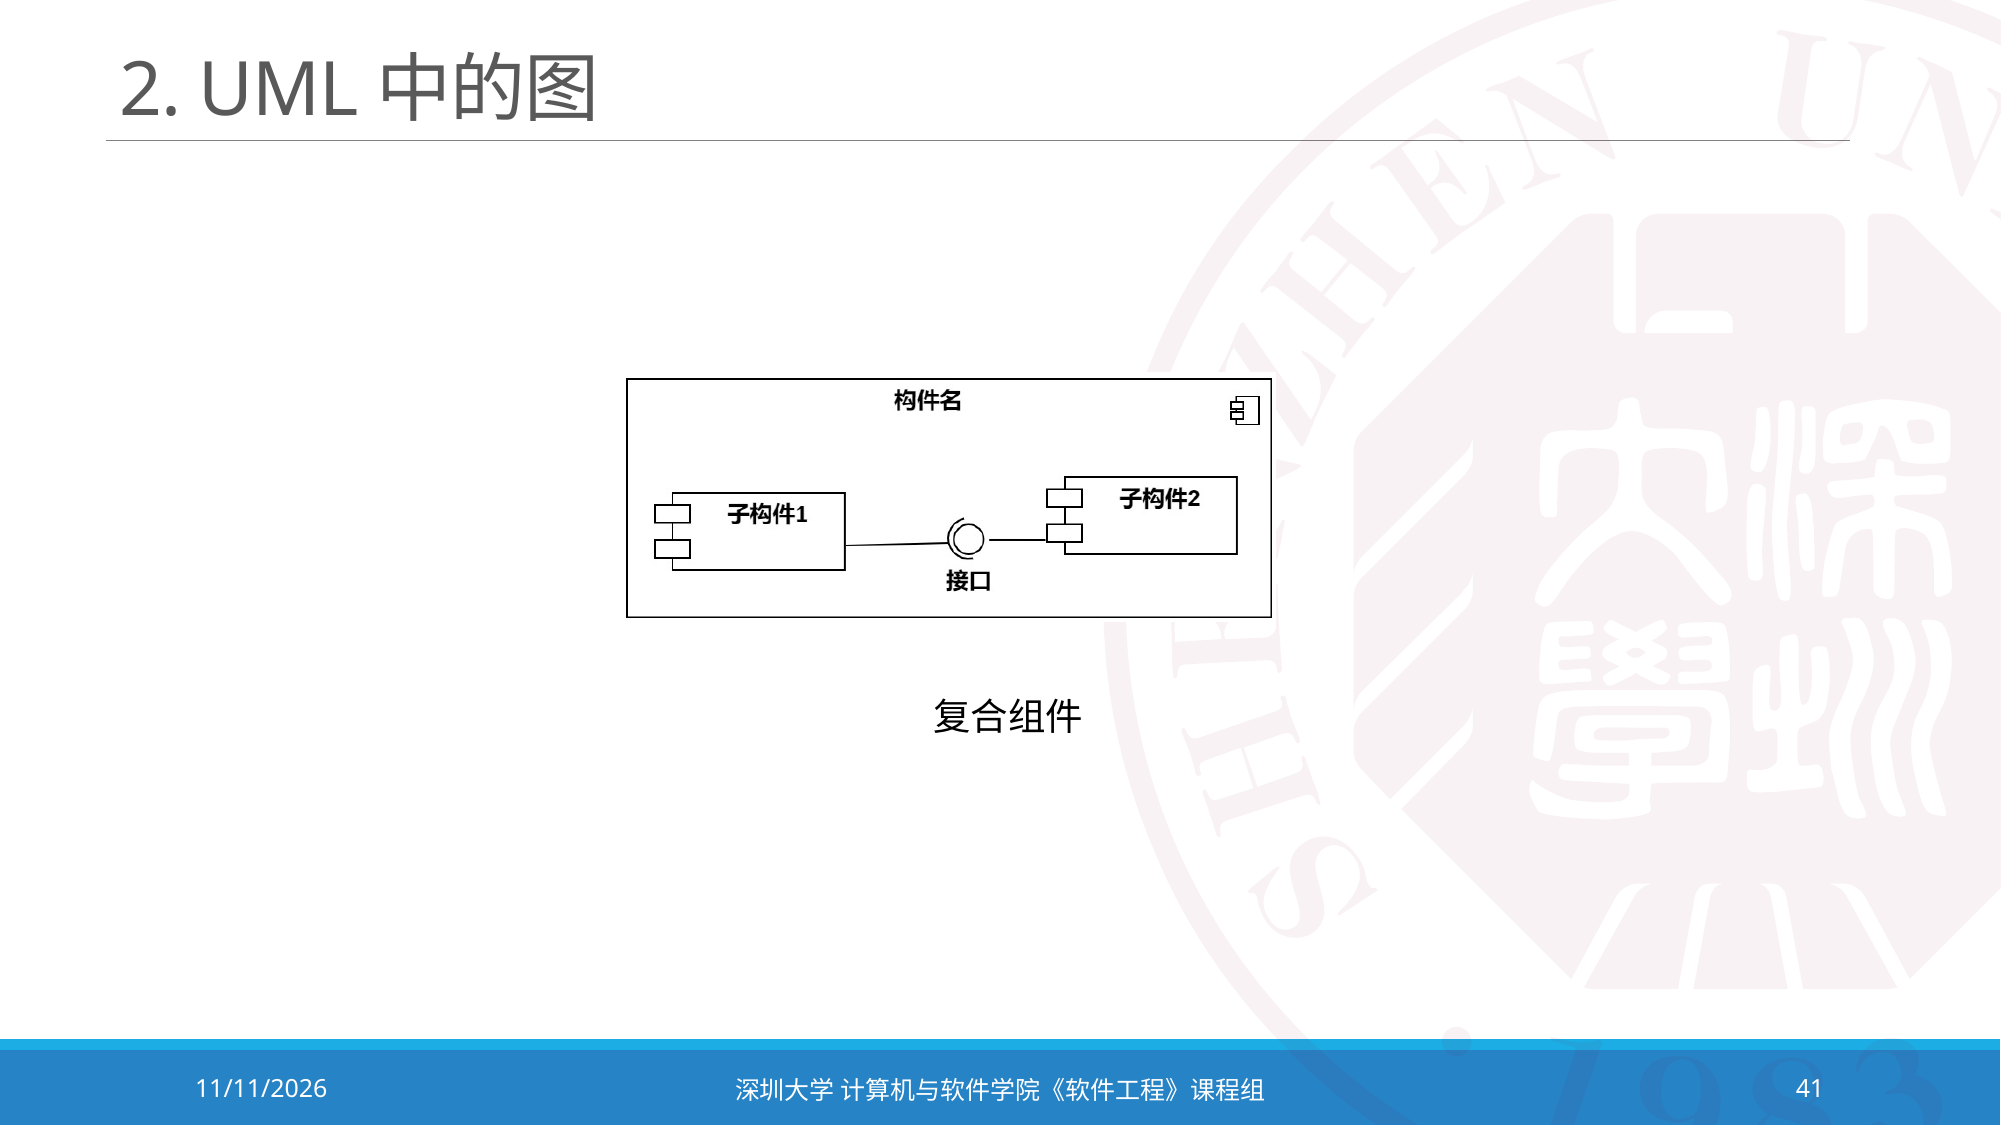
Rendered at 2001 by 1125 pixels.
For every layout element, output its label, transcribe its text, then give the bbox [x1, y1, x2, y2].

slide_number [180, 1059, 586, 1120]
title 2. UML中的图 [104, 0, 1856, 139]
footer 深圳大学 计算机与软件学院《软件工程》课程组 [604, 1059, 1396, 1120]
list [622, 371, 1277, 622]
slide_number 41 [1624, 1059, 1840, 1120]
text_box 复合组件 [918, 685, 1139, 746]
